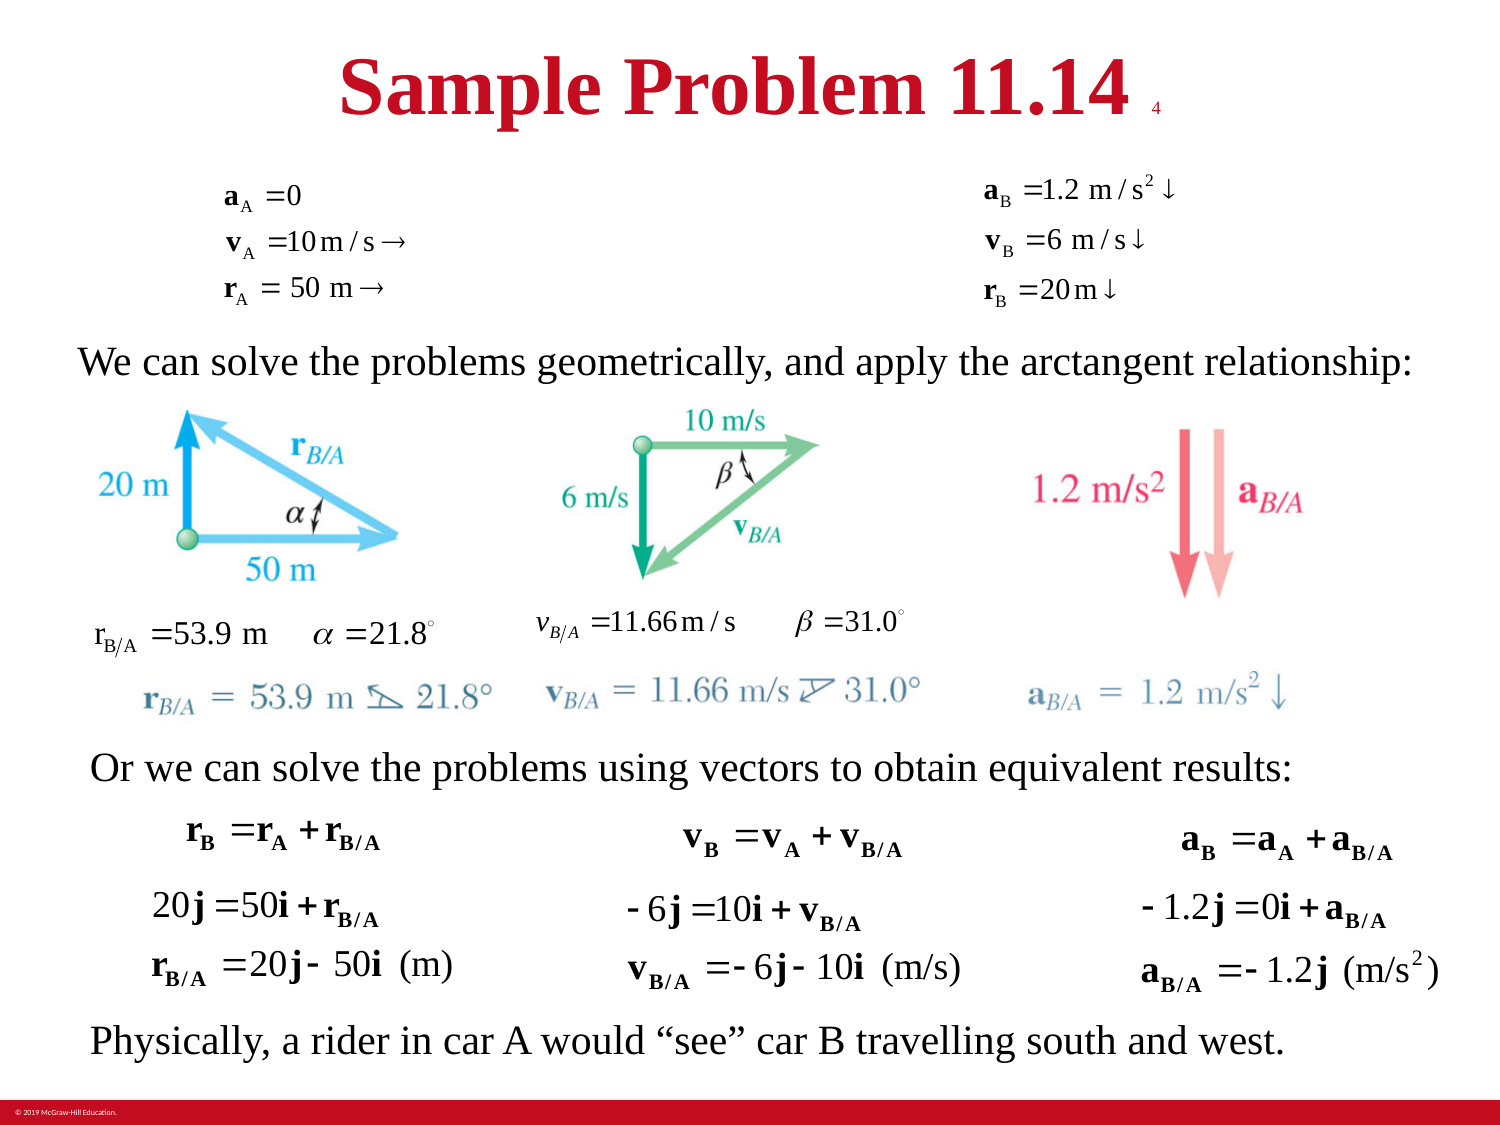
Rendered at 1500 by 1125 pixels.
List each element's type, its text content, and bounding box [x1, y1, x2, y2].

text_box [531, 600, 742, 649]
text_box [979, 165, 1187, 313]
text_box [620, 883, 967, 999]
picture [1032, 428, 1305, 600]
picture [541, 670, 926, 717]
list We can solve the problems geometrically, and apply the arctangent relationship: [62, 326, 1468, 388]
picture [562, 408, 821, 581]
picture [124, 672, 506, 724]
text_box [789, 598, 911, 645]
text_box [89, 610, 276, 664]
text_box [181, 802, 388, 861]
picture [1026, 669, 1288, 713]
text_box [1135, 880, 1448, 1002]
picture [98, 410, 400, 584]
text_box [146, 880, 461, 995]
list Or we can solve the problems using vectors to obtain equivalent results: [75, 732, 1425, 794]
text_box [220, 175, 418, 313]
title Sample Problem 11.14 4 [75, 24, 1425, 135]
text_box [1175, 811, 1402, 870]
list Physically, a rider in car A would “see” car B travelling south and west. [75, 1005, 1350, 1064]
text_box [308, 608, 442, 653]
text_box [675, 808, 912, 867]
